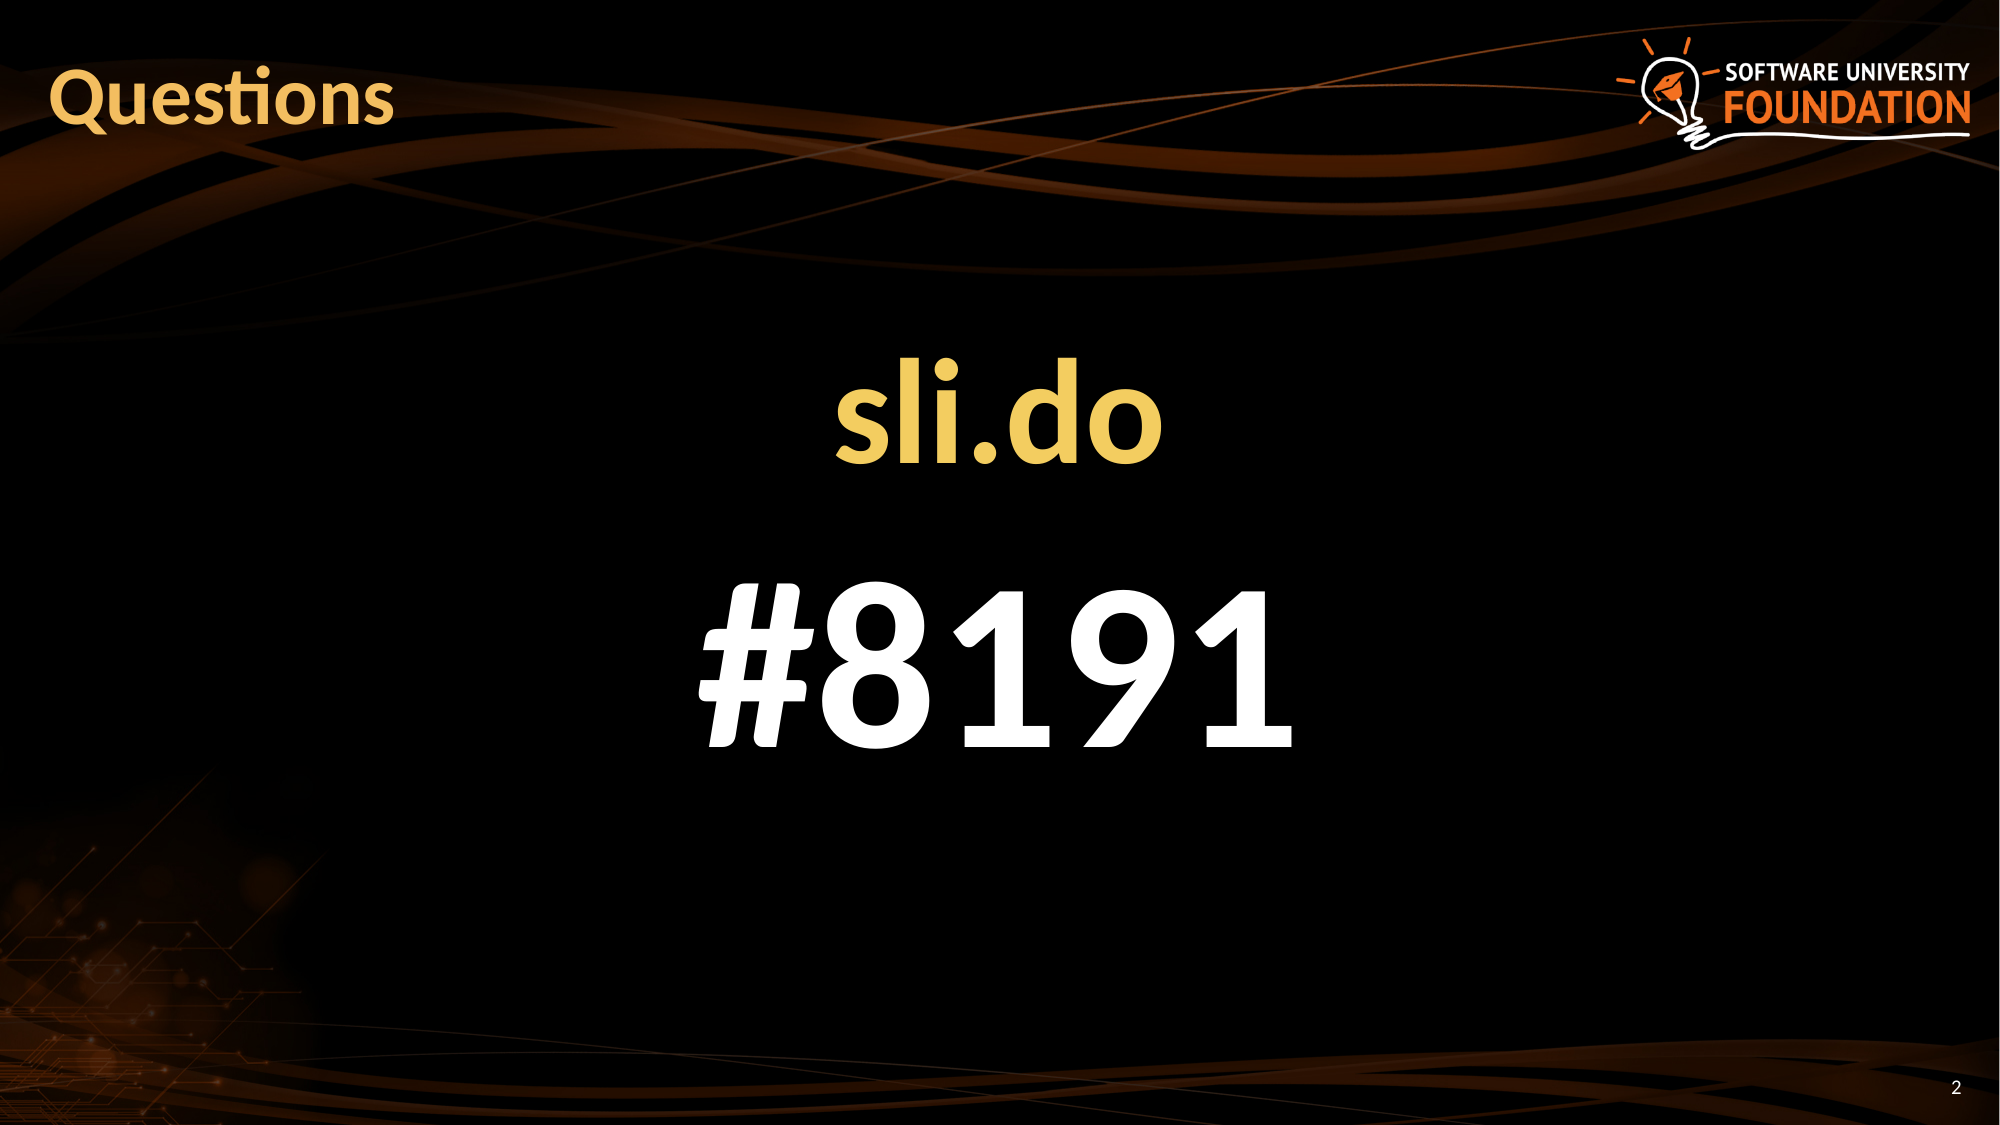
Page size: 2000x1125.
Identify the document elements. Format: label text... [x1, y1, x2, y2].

list sli.do #8191 [31, 188, 1968, 1071]
picture [0, 0, 2000, 1125]
slide_number 2 [1897, 1071, 1968, 1103]
title Questions [30, 6, 1602, 189]
